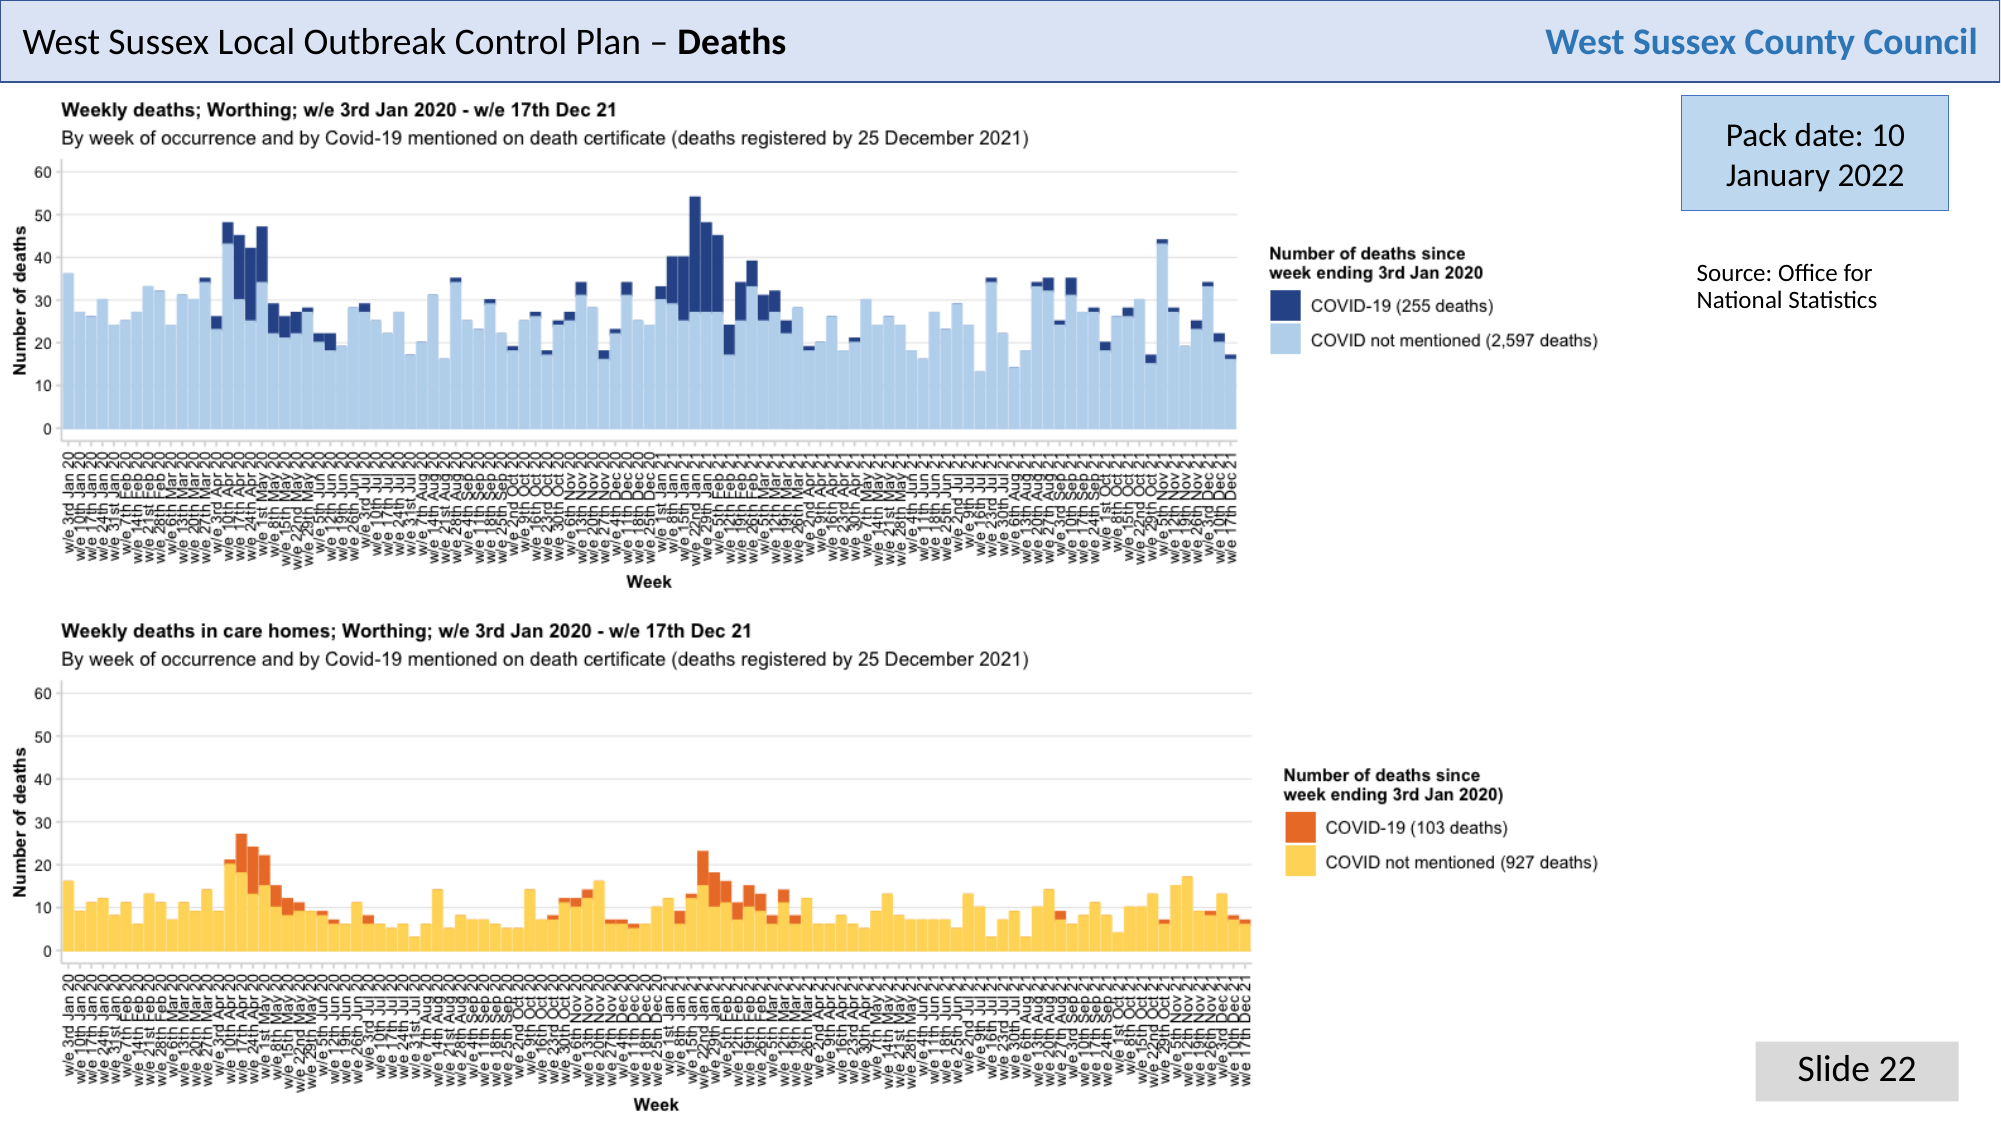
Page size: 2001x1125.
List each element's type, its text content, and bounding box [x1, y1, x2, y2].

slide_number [1681, 95, 1949, 211]
picture [3, 612, 1619, 1125]
picture [3, 91, 1619, 602]
list Slide 22 [1755, 1041, 1959, 1102]
list Source: Office for National Statistics [1681, 252, 1959, 289]
